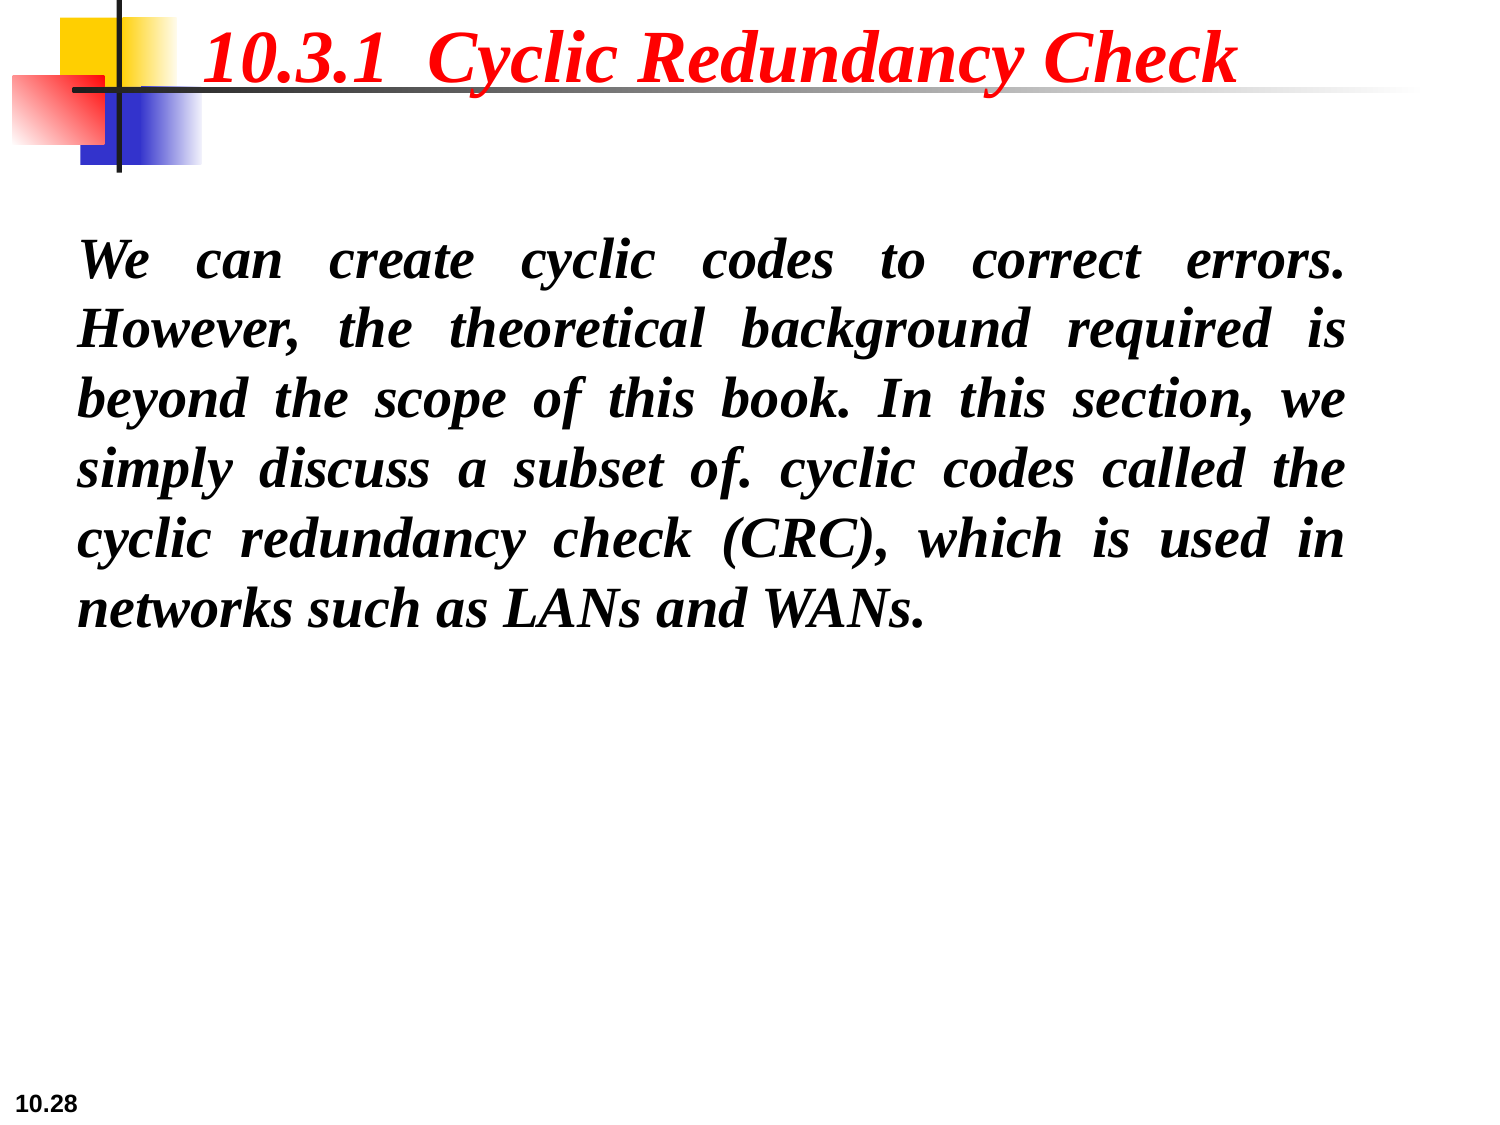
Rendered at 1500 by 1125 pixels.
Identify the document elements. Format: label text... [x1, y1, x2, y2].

text_box [122, 93, 141, 165]
text_box 10.28 [0, 1049, 313, 1125]
text_box [116, 93, 122, 173]
text_box [122, 17, 177, 86]
text_box [12, 75, 105, 145]
text_box 10.3.1 Cyclic Redundancy Check [187, 0, 1256, 105]
text_box [80, 93, 116, 165]
text_box [1256, 87, 1423, 93]
text_box [60, 17, 116, 86]
text_box [116, 0, 122, 87]
text_box We can create cyclic codes to correct errors. However, the theoretical background required is beyond the scope of this book. In this section, we simply discuss a subset of. cyclic codes called the cyclic redundancy check (CRC), which is used in networks such as LANs and WANs. [62, 212, 1363, 648]
text_box [141, 93, 202, 165]
text_box [72, 87, 187, 93]
